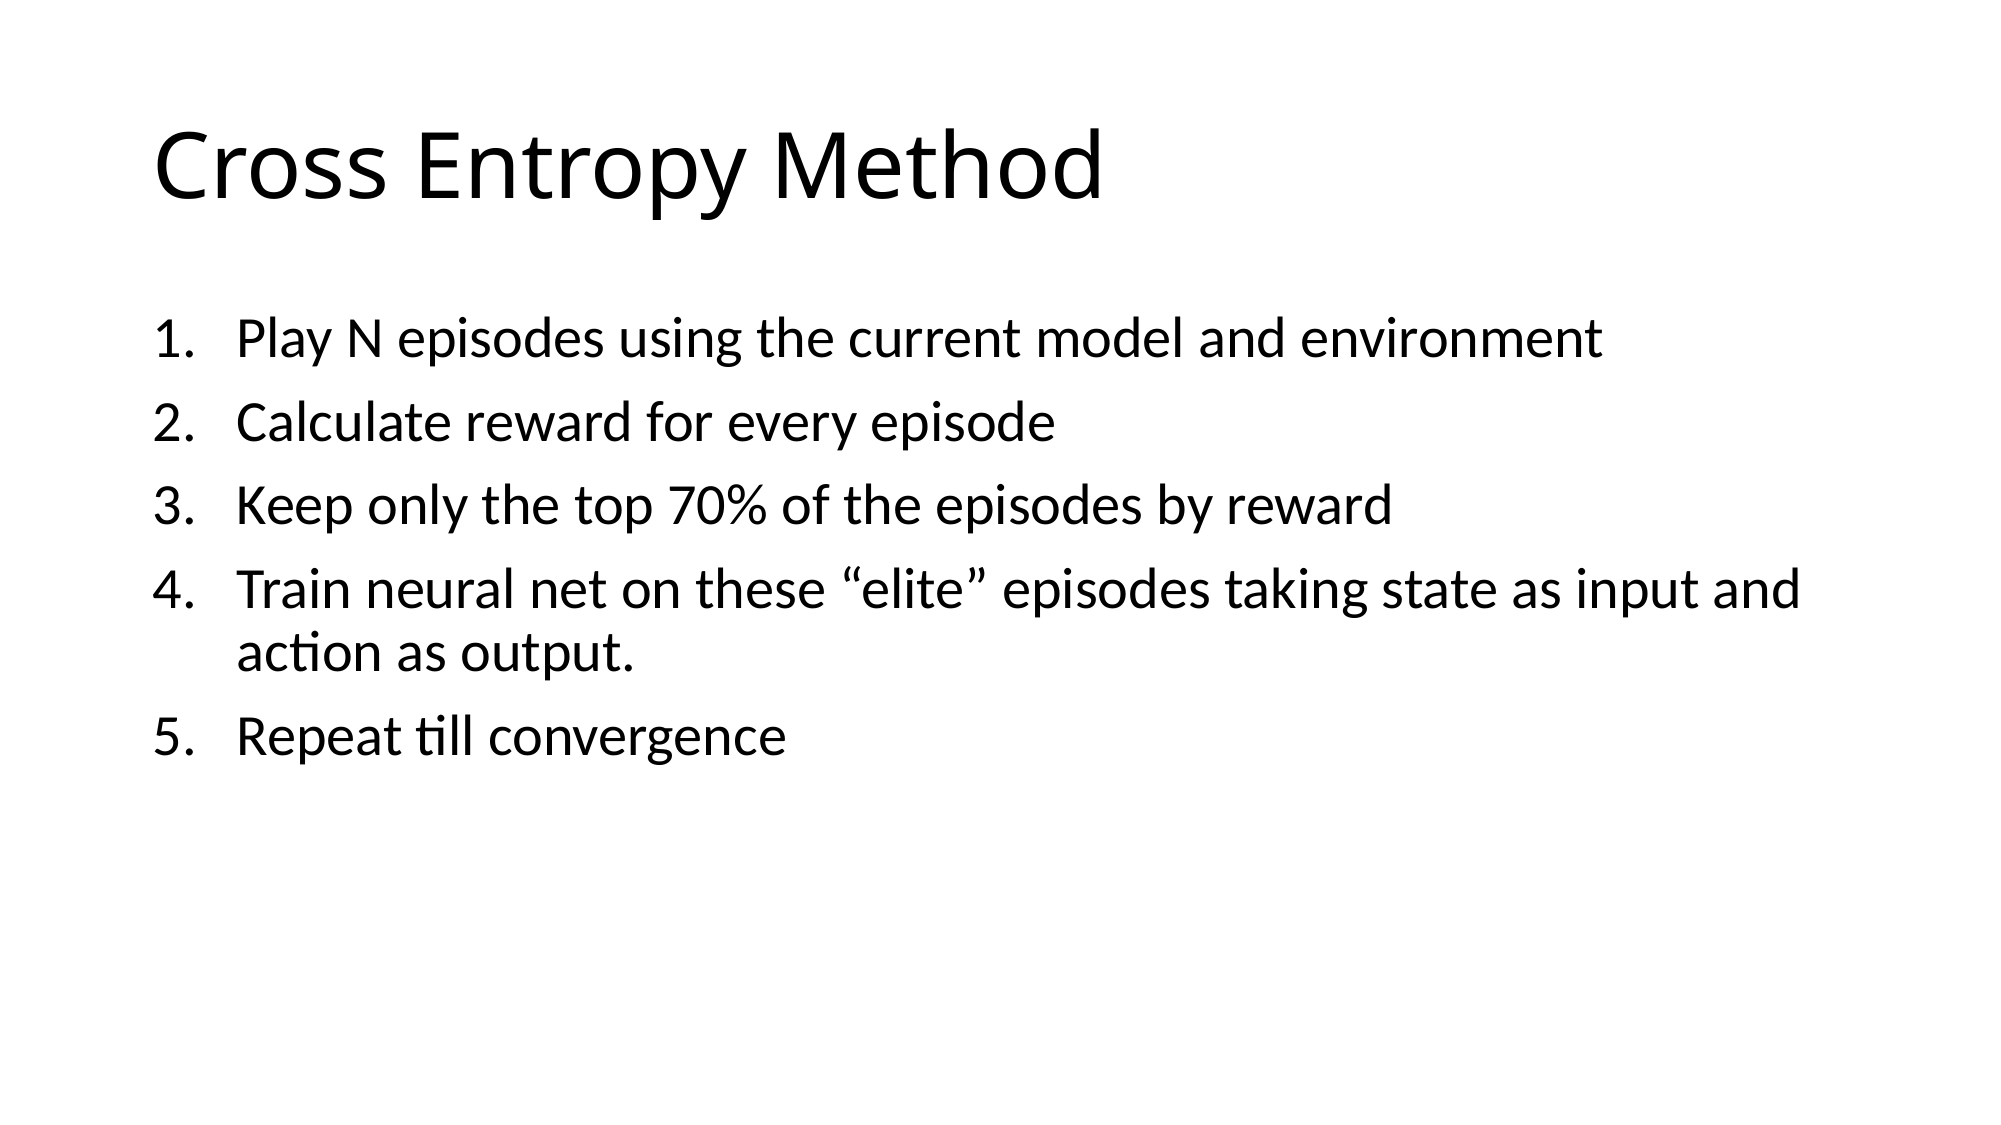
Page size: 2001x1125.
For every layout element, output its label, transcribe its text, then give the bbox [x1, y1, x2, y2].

title Cross Entropy Method [137, 59, 1863, 278]
list Play N episodes using the current model and environment Calculate reward for every episode Keep only the top 70% of the episodes by reward Train neural net on these “elite” episodes taking state as input and action as output. Repeat till convergence [137, 299, 1863, 1014]
